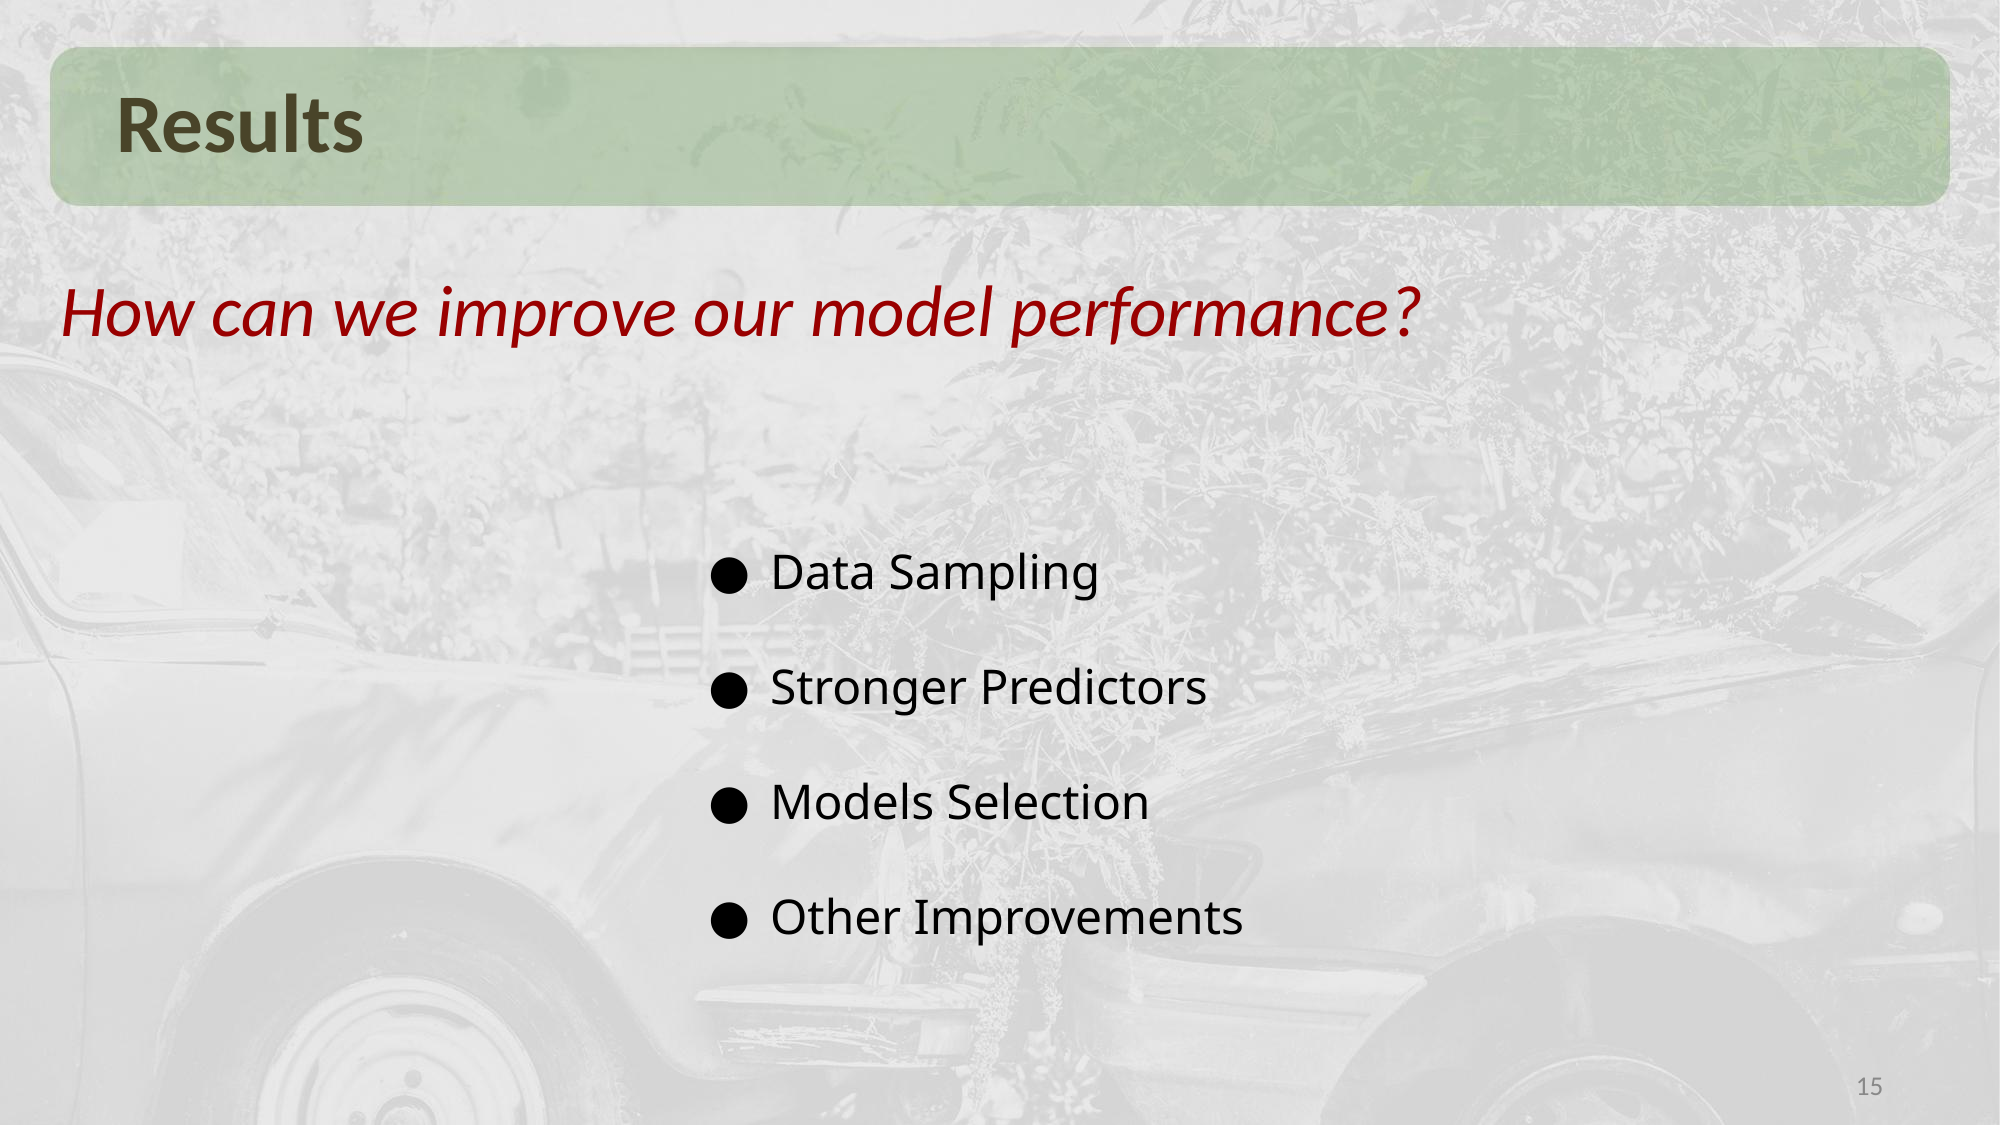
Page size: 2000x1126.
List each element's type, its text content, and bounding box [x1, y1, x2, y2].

list How can we improve our model performance? [43, 255, 1477, 399]
picture [0, 0, 2000, 1125]
text_box Data Sampling Stronger Predictors Models Selection Other Improvements [679, 469, 1320, 981]
title Results [99, 53, 1900, 185]
slide_number 15 [1433, 1066, 1900, 1103]
